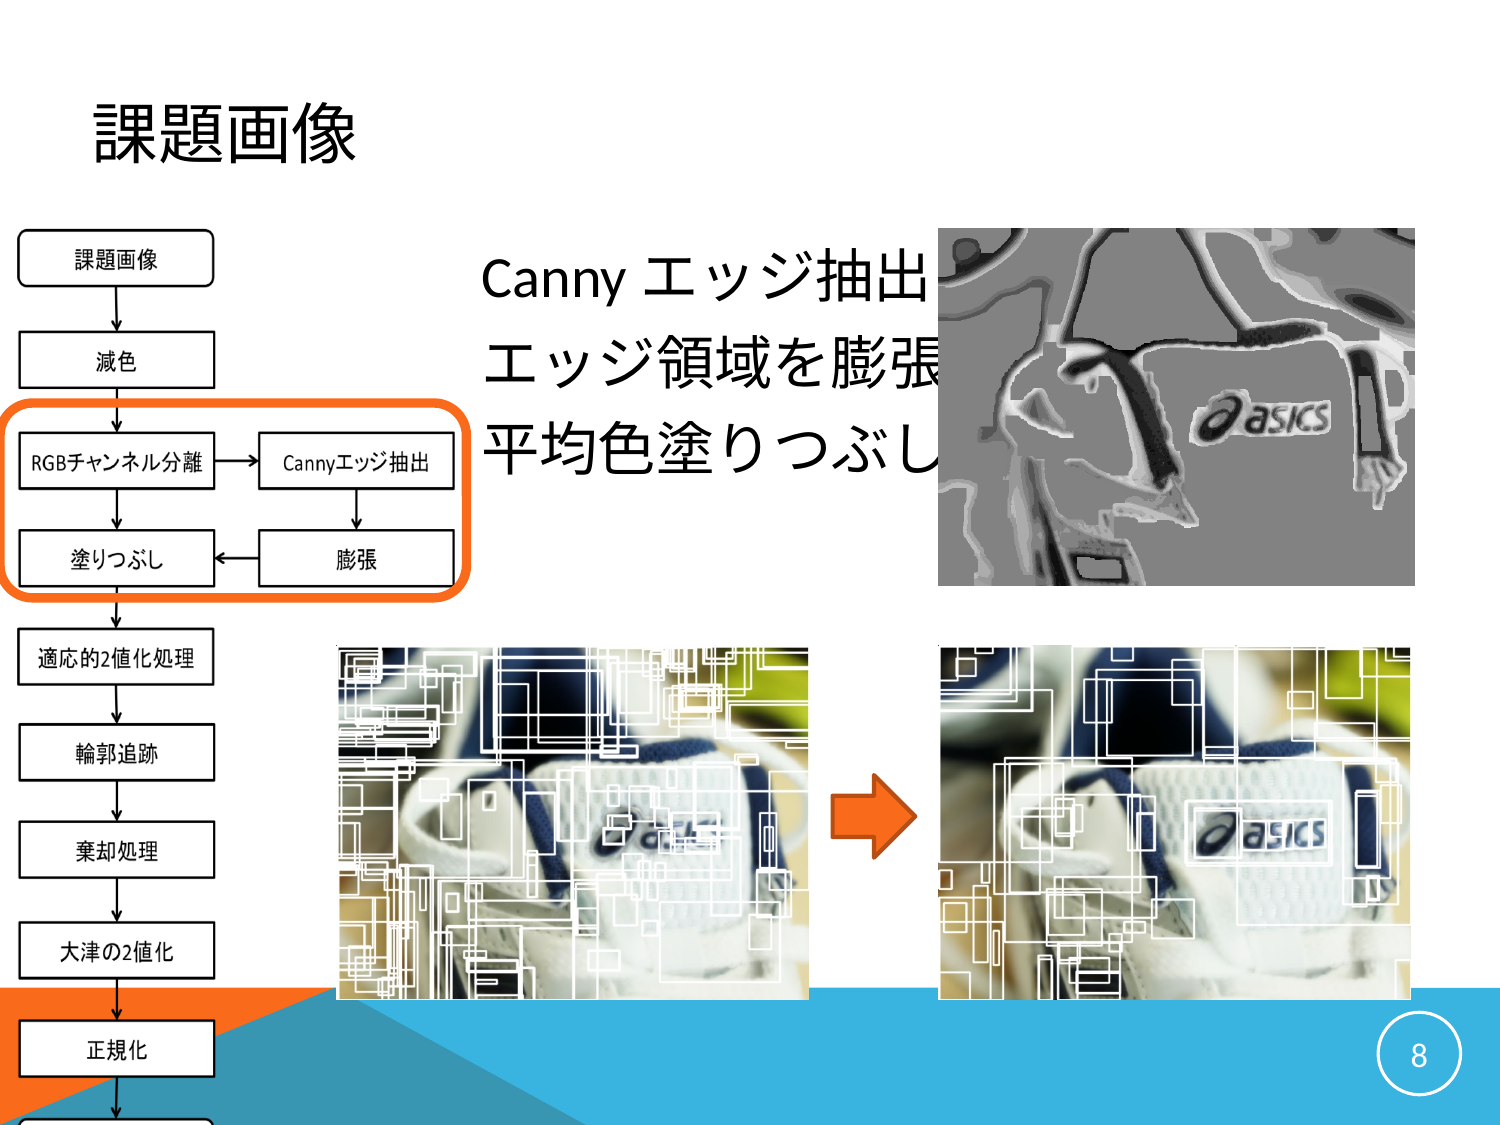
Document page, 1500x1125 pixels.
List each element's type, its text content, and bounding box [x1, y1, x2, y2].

text_box [0, 407, 12, 594]
list Cannyエッジ抽出 エッジ領域を膨張 平均色塗りつぶし [466, 231, 1483, 965]
picture [17, 227, 809, 1125]
picture [938, 644, 1412, 1000]
title 課題画像 [76, 42, 1424, 220]
text_box [830, 773, 918, 860]
slide_number 7 [1376, 1010, 1463, 1097]
picture [938, 227, 1416, 586]
text_box [460, 412, 469, 589]
